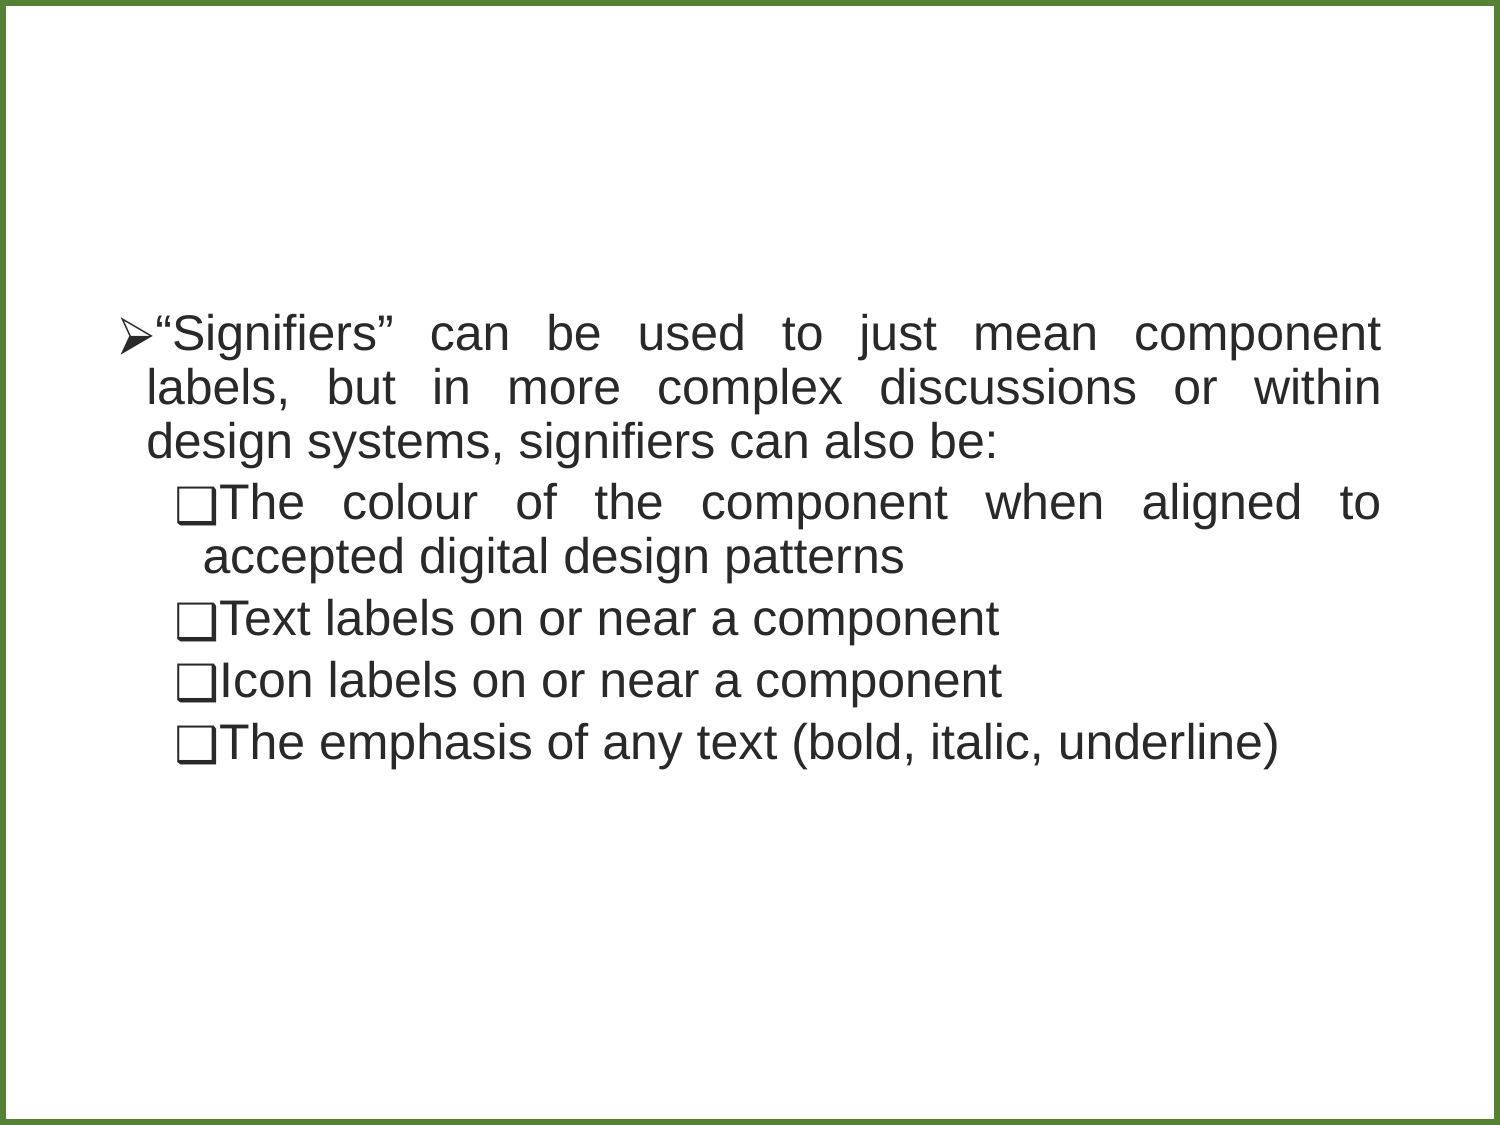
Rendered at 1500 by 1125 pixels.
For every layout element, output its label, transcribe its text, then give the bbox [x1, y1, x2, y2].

list “Signifiers” can be used to just mean component labels, but in more complex discussions or within design systems, signifiers can also be: The colour of the component when aligned to accepted digital design patterns Text labels on or near a component Icon labels on or near a component The emphasis of any text (bold, italic, underline) [103, 299, 1397, 1014]
